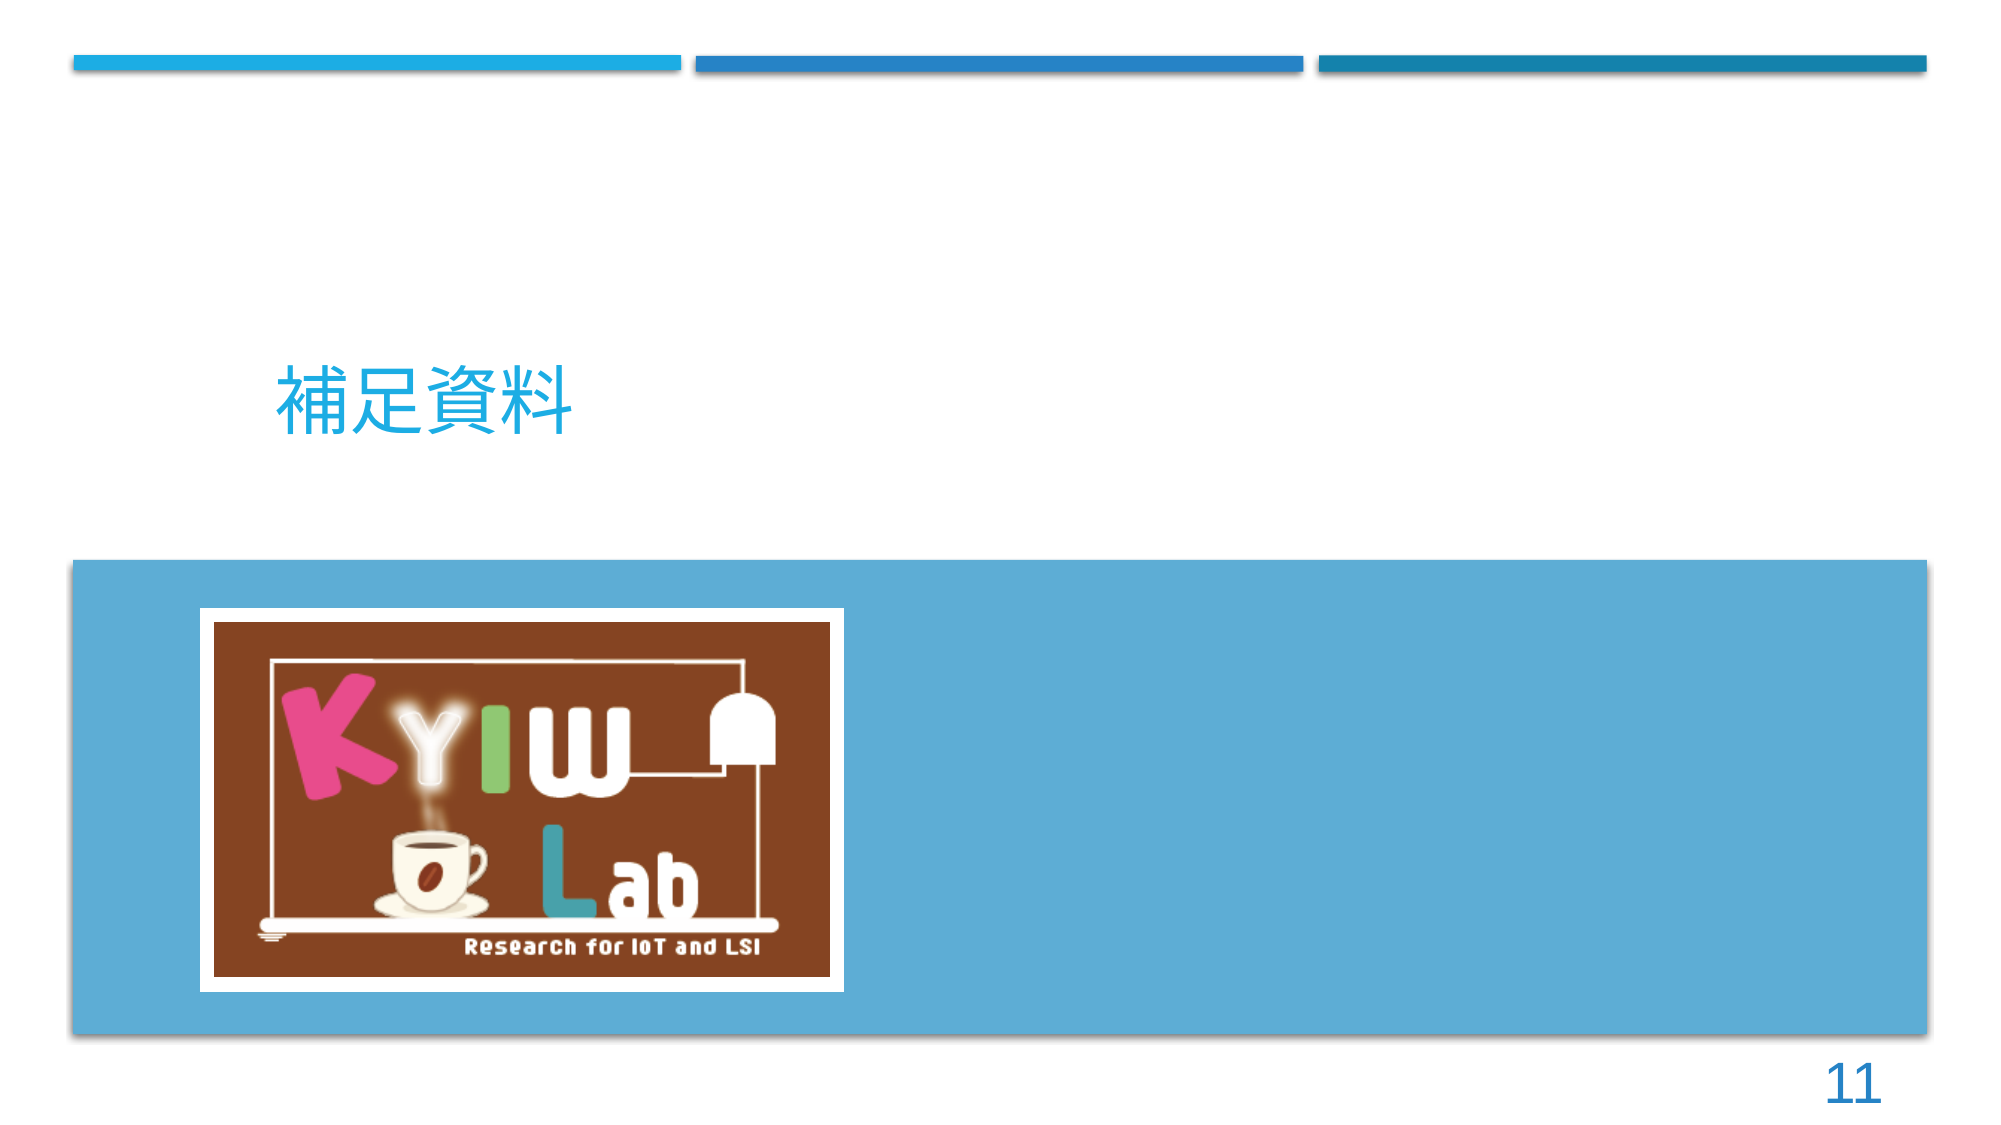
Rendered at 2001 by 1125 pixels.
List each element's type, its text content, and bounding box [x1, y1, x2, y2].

title 補足資料 [259, 209, 1927, 452]
slide_number 11 [1732, 1050, 1899, 1110]
picture [214, 622, 830, 977]
